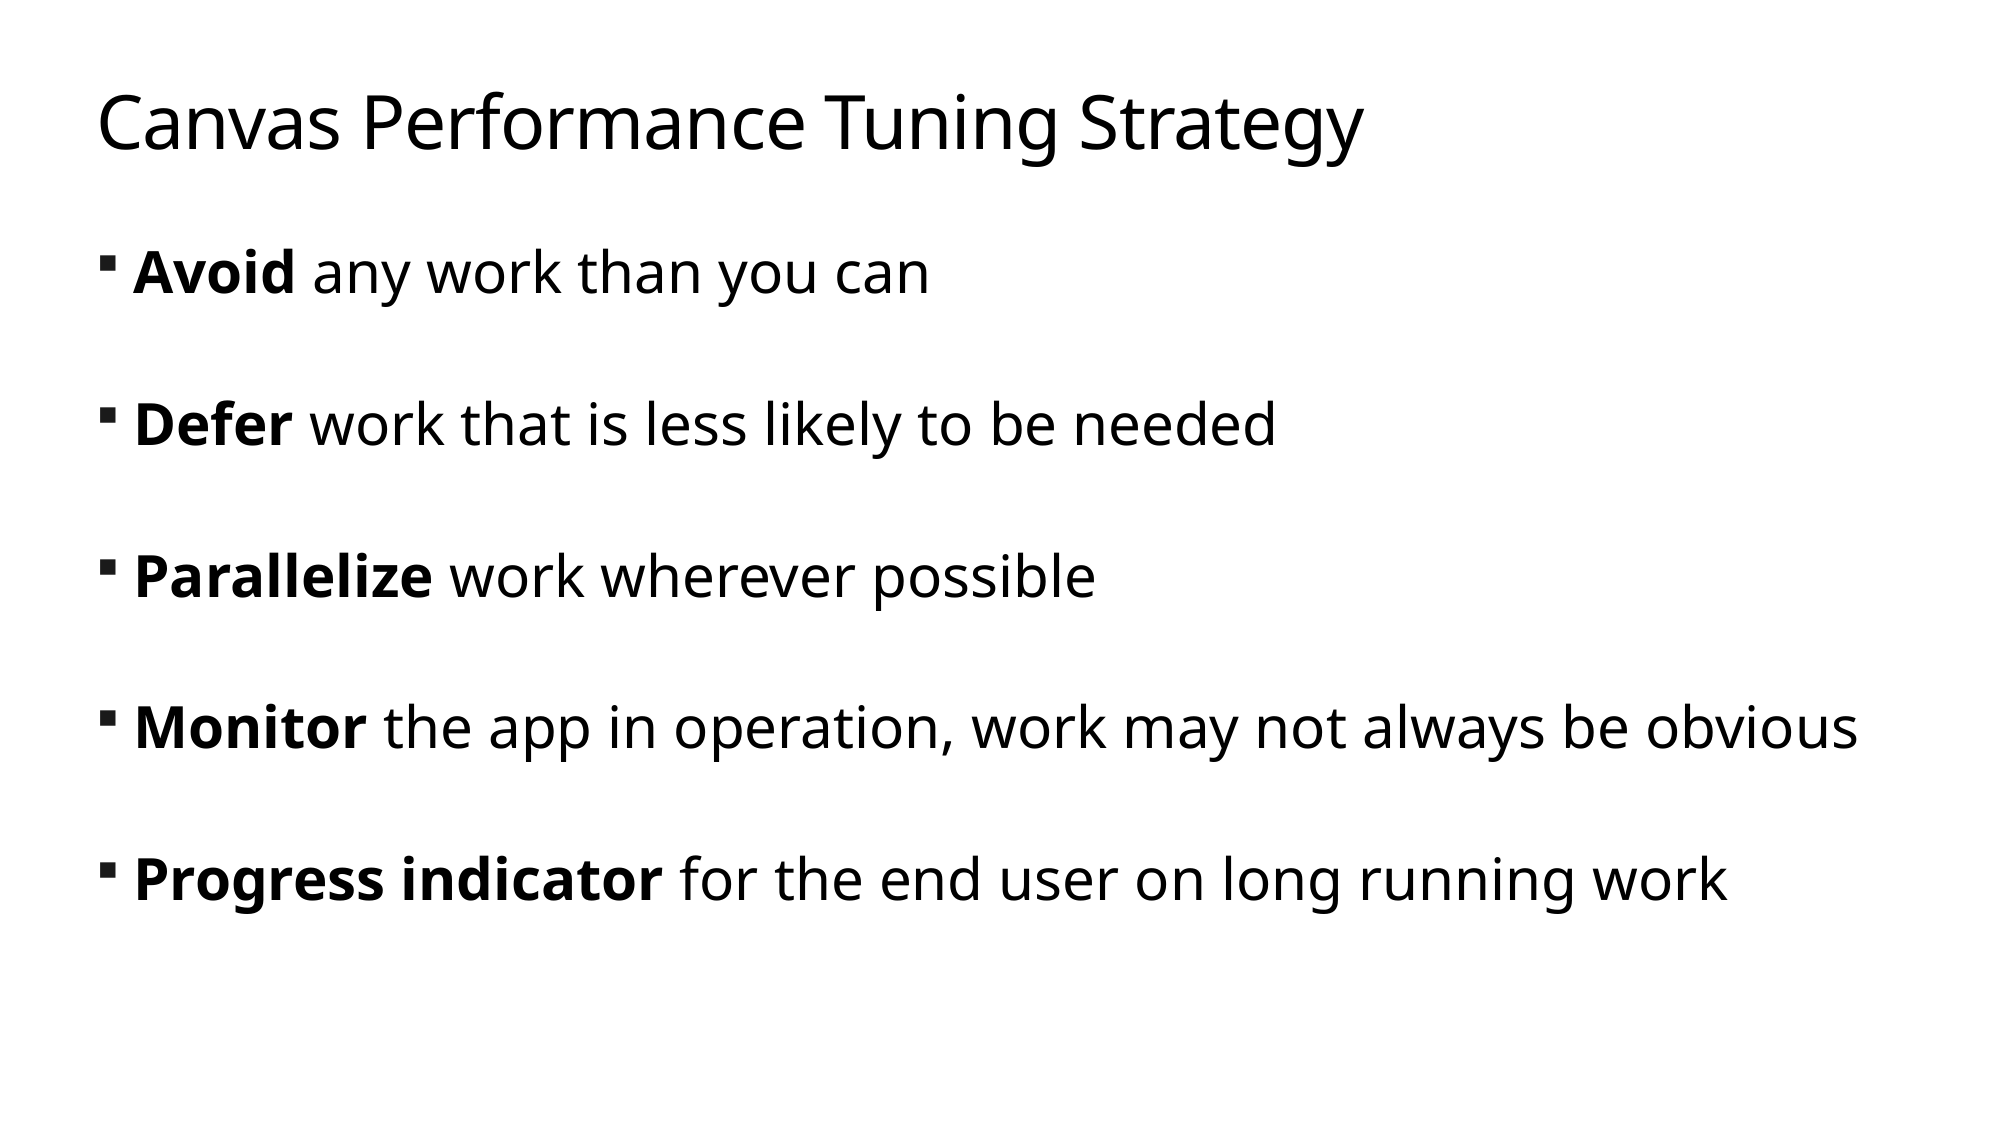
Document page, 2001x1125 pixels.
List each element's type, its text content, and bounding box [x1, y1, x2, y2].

list Avoid any work than you can Defer work that is less likely to be needed Parallelize work wherever possible Monitor the app in operation, work may not always be obvious Progress indicator for the end user on long running work [95, 235, 1904, 1013]
title Canvas Performance Tuning Strategy [96, 75, 1904, 166]
